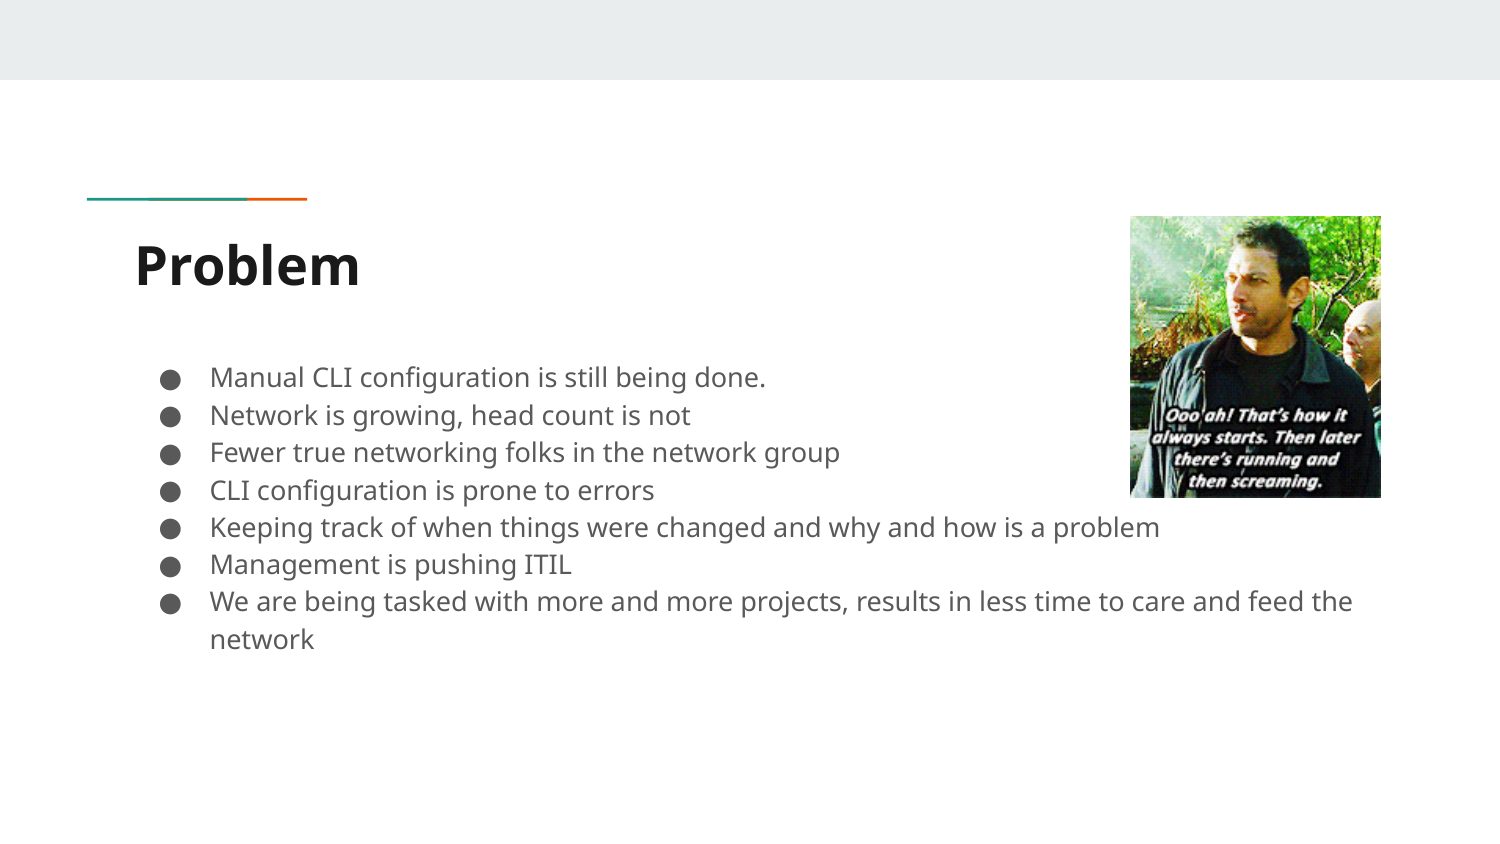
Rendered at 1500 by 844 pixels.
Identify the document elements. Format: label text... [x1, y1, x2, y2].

picture [1130, 216, 1382, 498]
list Manual CLI configuration is still being done. Network is growing, head count is not Fewer true networking folks in the network group CLI configuration is prone to errors Keeping track of when things were changed and why and how is a problem Management is pushing ITIL We are being tasked with more and more projects, results in less time to care and feed the network [119, 341, 1381, 712]
title Problem [119, 216, 1128, 305]
